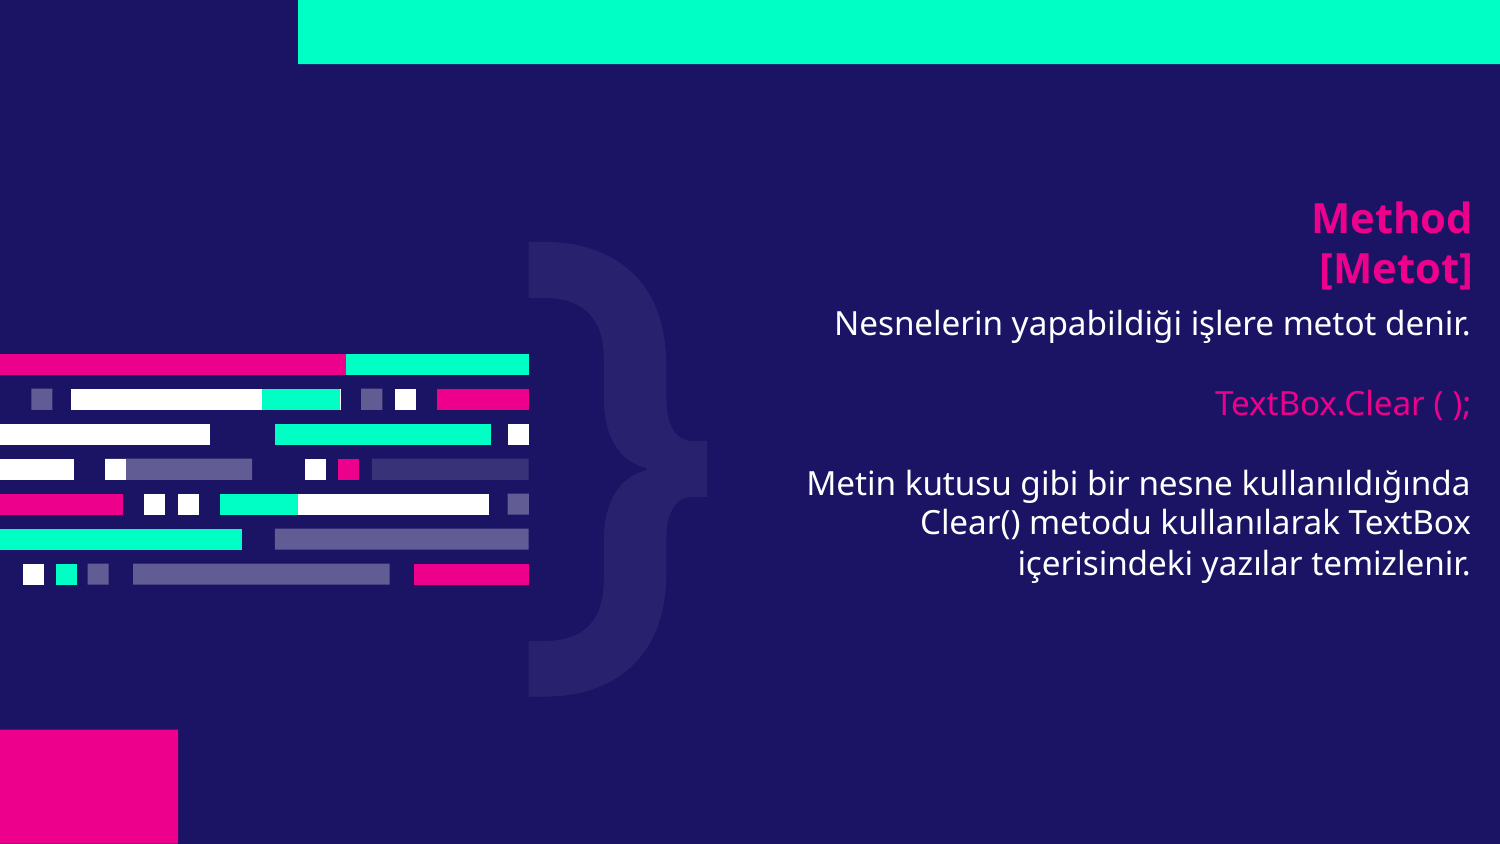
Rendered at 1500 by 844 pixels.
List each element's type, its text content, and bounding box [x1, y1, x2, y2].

list Nesnelerin yapabildiği işlere metot denir. TextBox.Clear ( ); Metin kutusu gibi bir nesne kullanıldığında Clear() metodu kullanılarak TextBox içerisindeki yazılar temizlenir. [750, 287, 1487, 637]
title Method [Metot] [751, 177, 1489, 288]
